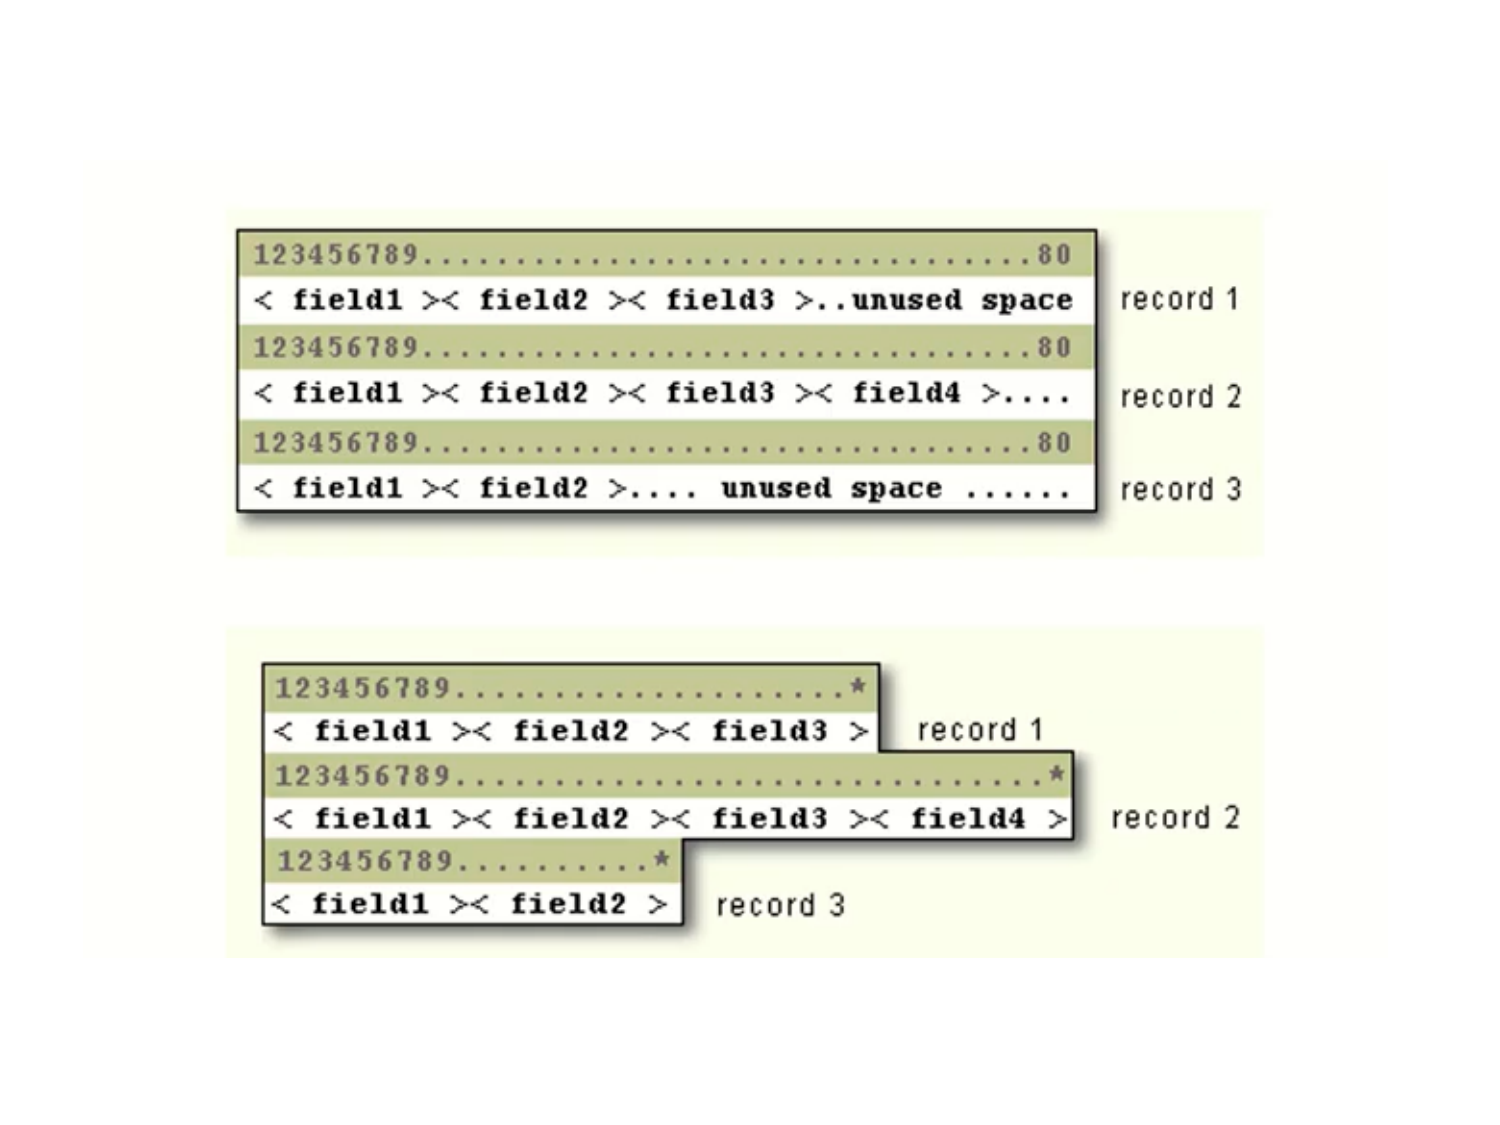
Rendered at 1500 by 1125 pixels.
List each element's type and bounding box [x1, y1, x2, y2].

list [83, 160, 1389, 959]
